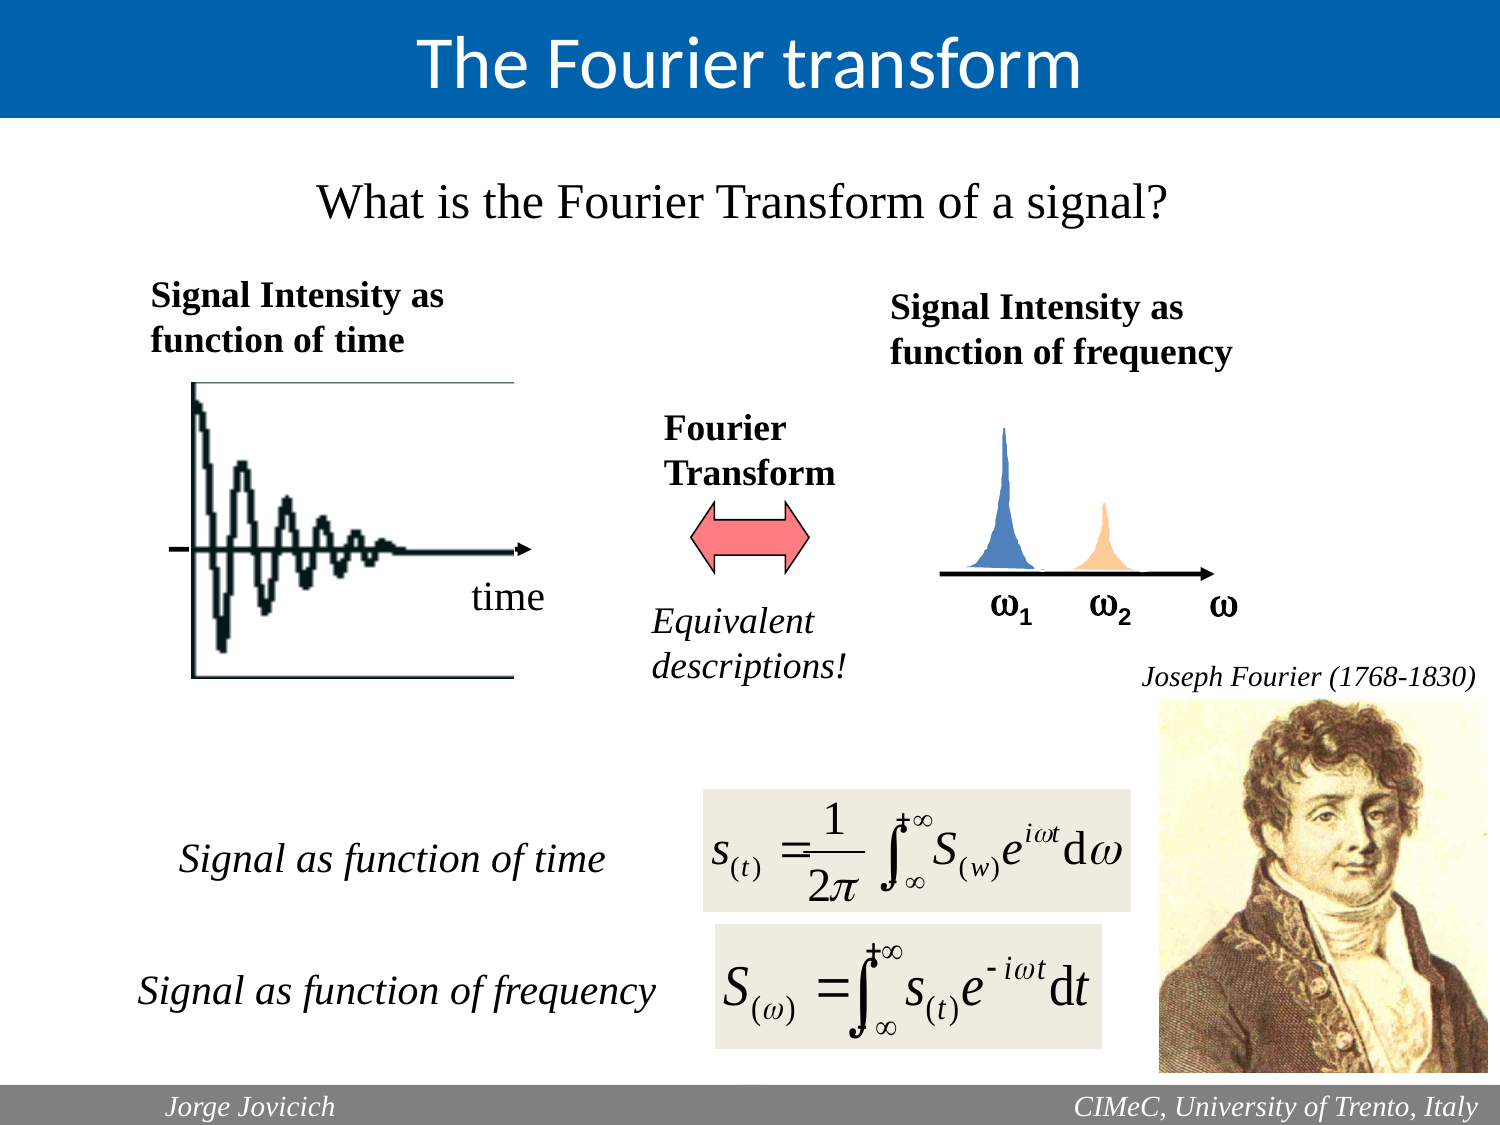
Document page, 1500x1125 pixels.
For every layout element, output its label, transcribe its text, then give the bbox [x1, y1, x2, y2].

text_box Equivalent descriptions! [636, 588, 863, 694]
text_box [714, 923, 1102, 1049]
text_box w [1194, 566, 1270, 632]
text_box Signal Intensity as function of frequency [875, 274, 1249, 380]
picture [1159, 696, 1488, 1073]
text_box Signal Intensity as function of time [135, 262, 469, 368]
text_box Signal as function of time [163, 823, 621, 888]
text_box w2 [1074, 566, 1187, 633]
text_box Joseph Fourier (1768-1830) [1126, 649, 1499, 700]
text_box w1 [975, 568, 1048, 633]
text_box [1061, 501, 1150, 572]
text_box time [519, 561, 594, 626]
text_box [690, 502, 810, 573]
text_box Fourier Transform [649, 395, 851, 501]
text_box [961, 426, 1050, 572]
picture [190, 381, 514, 680]
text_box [0, 1084, 1500, 1125]
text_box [703, 788, 1132, 913]
text_box Signal as function of frequency [122, 955, 672, 1021]
text_box [519, 543, 532, 556]
text_box The Fourier transform [0, 0, 1500, 120]
text_box What is the Fourier Transform of a signal? [301, 160, 1184, 236]
